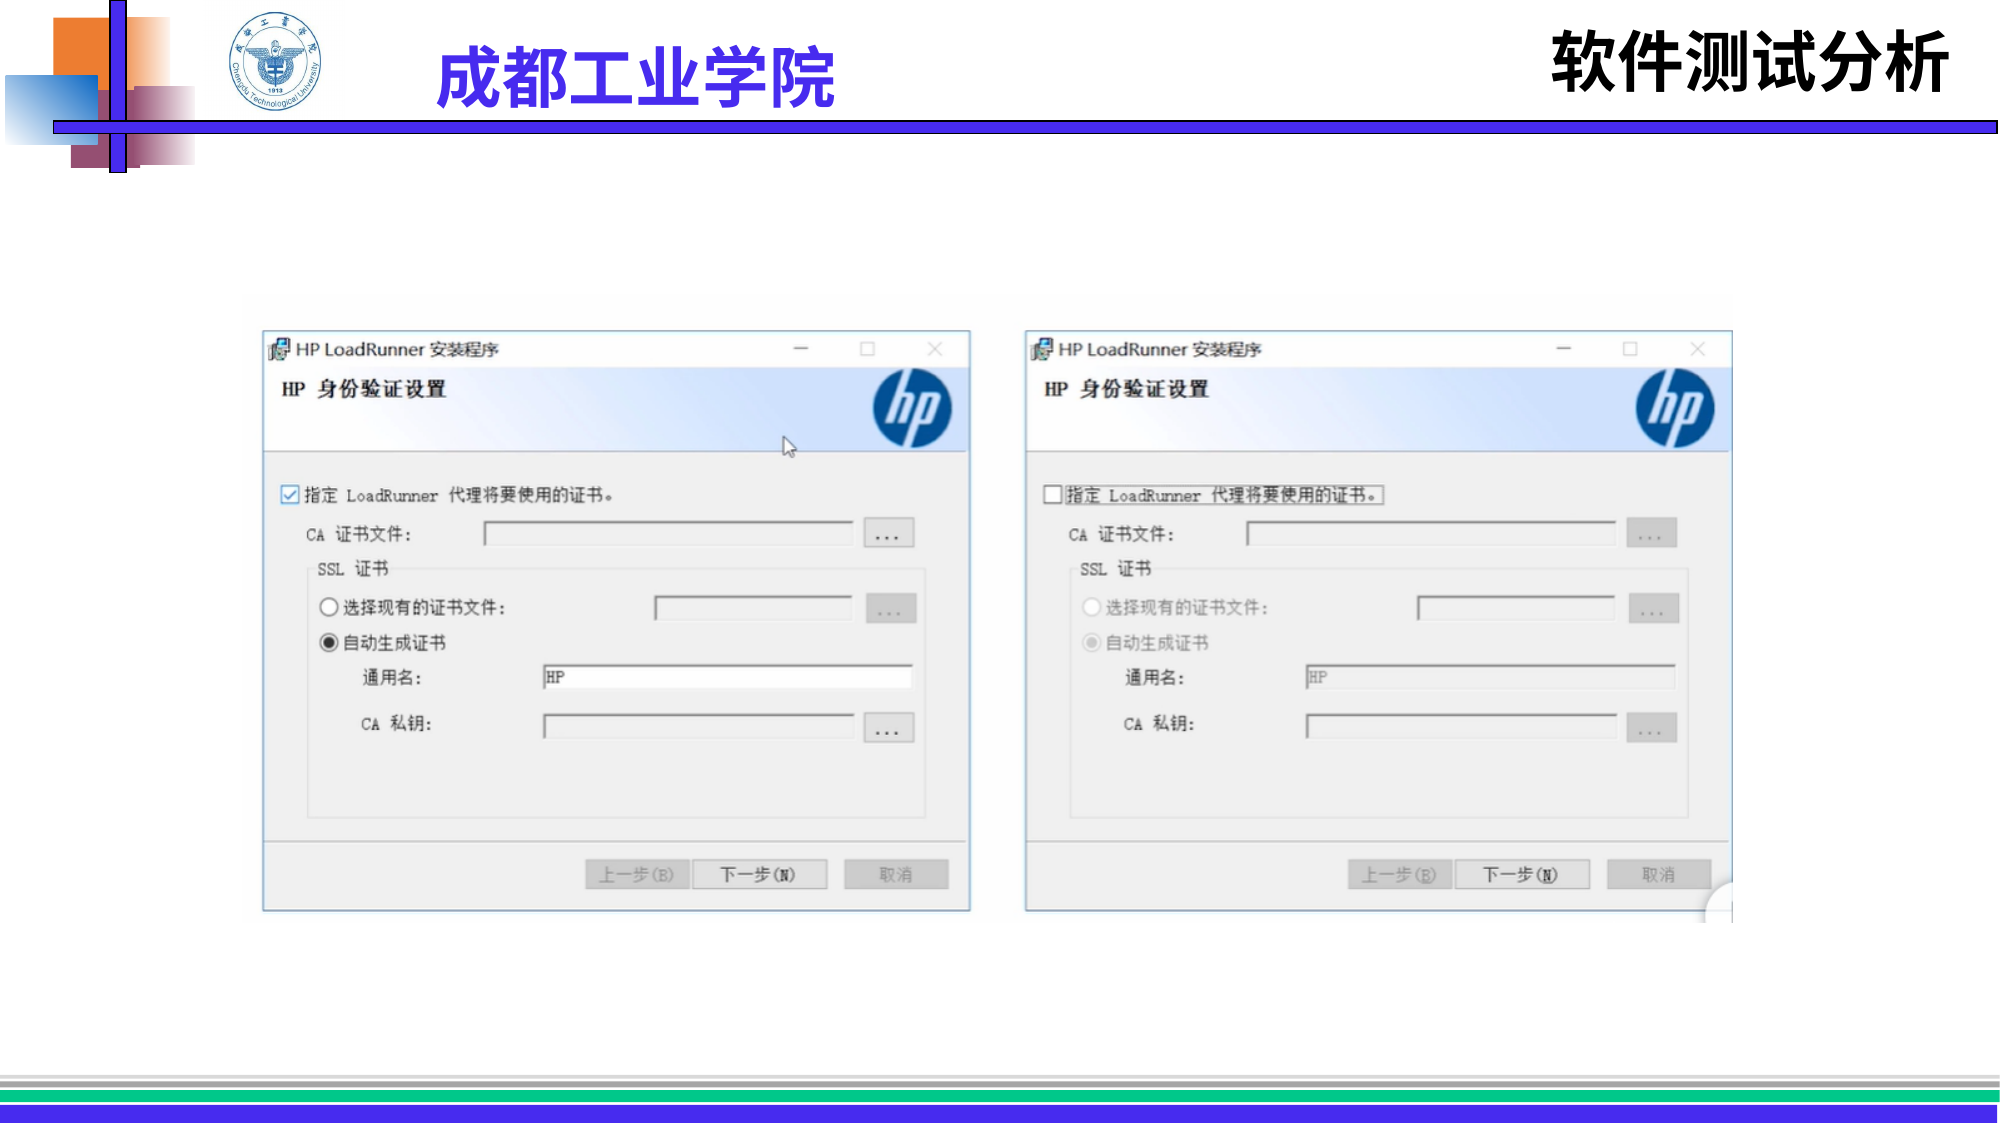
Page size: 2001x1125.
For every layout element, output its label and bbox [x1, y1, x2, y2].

list [242, 294, 1733, 923]
picture [203, 0, 345, 120]
